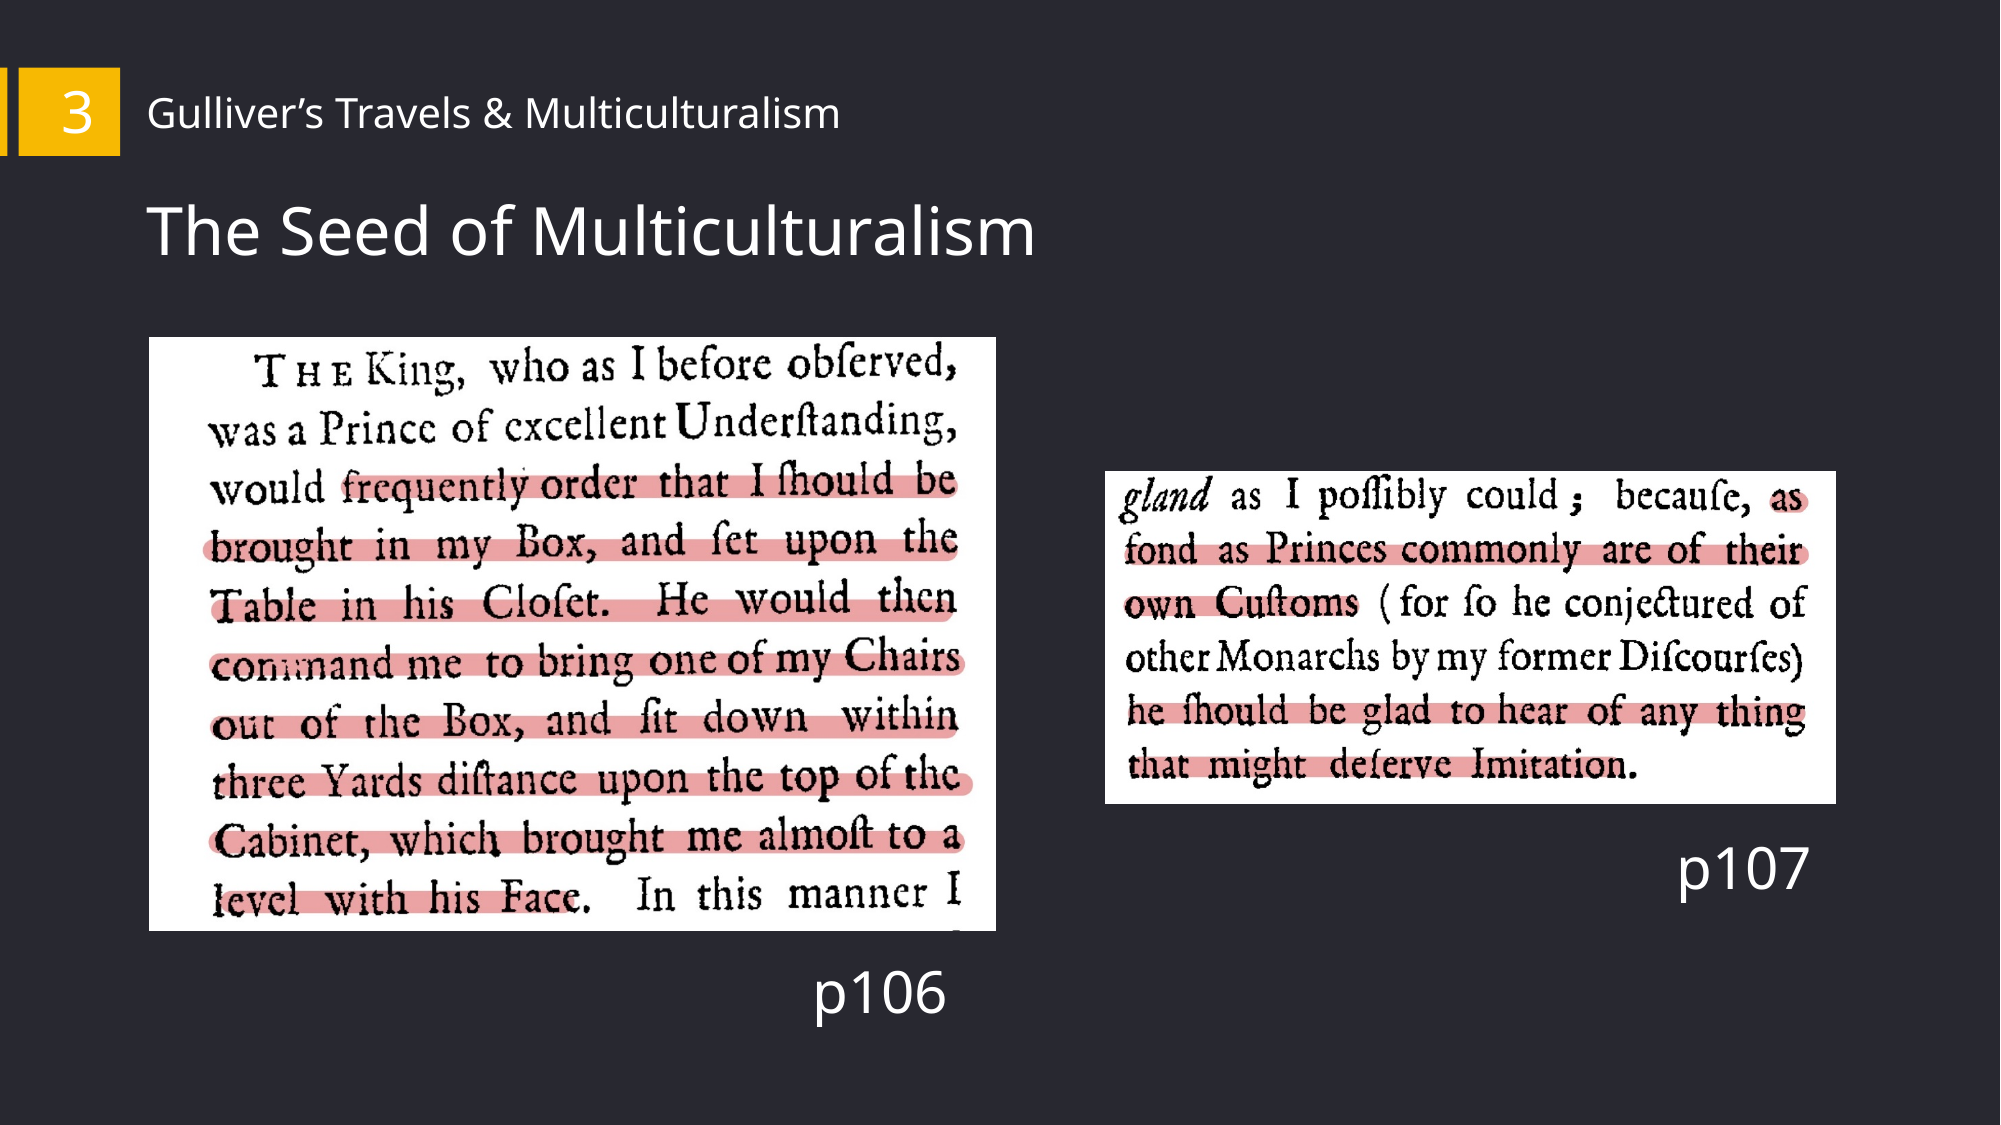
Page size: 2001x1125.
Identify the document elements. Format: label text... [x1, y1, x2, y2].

text_box The Seed of Multiculturalism [131, 181, 1230, 276]
text_box [18, 67, 121, 157]
text_box p107 [1661, 823, 2000, 909]
text_box Gulliver’s Travels & Multiculturalism [131, 79, 1058, 144]
picture [149, 337, 996, 931]
picture [1105, 471, 1836, 804]
text_box [0, 67, 8, 157]
text_box p106 [798, 947, 1159, 1033]
text_box 3 [47, 67, 92, 153]
